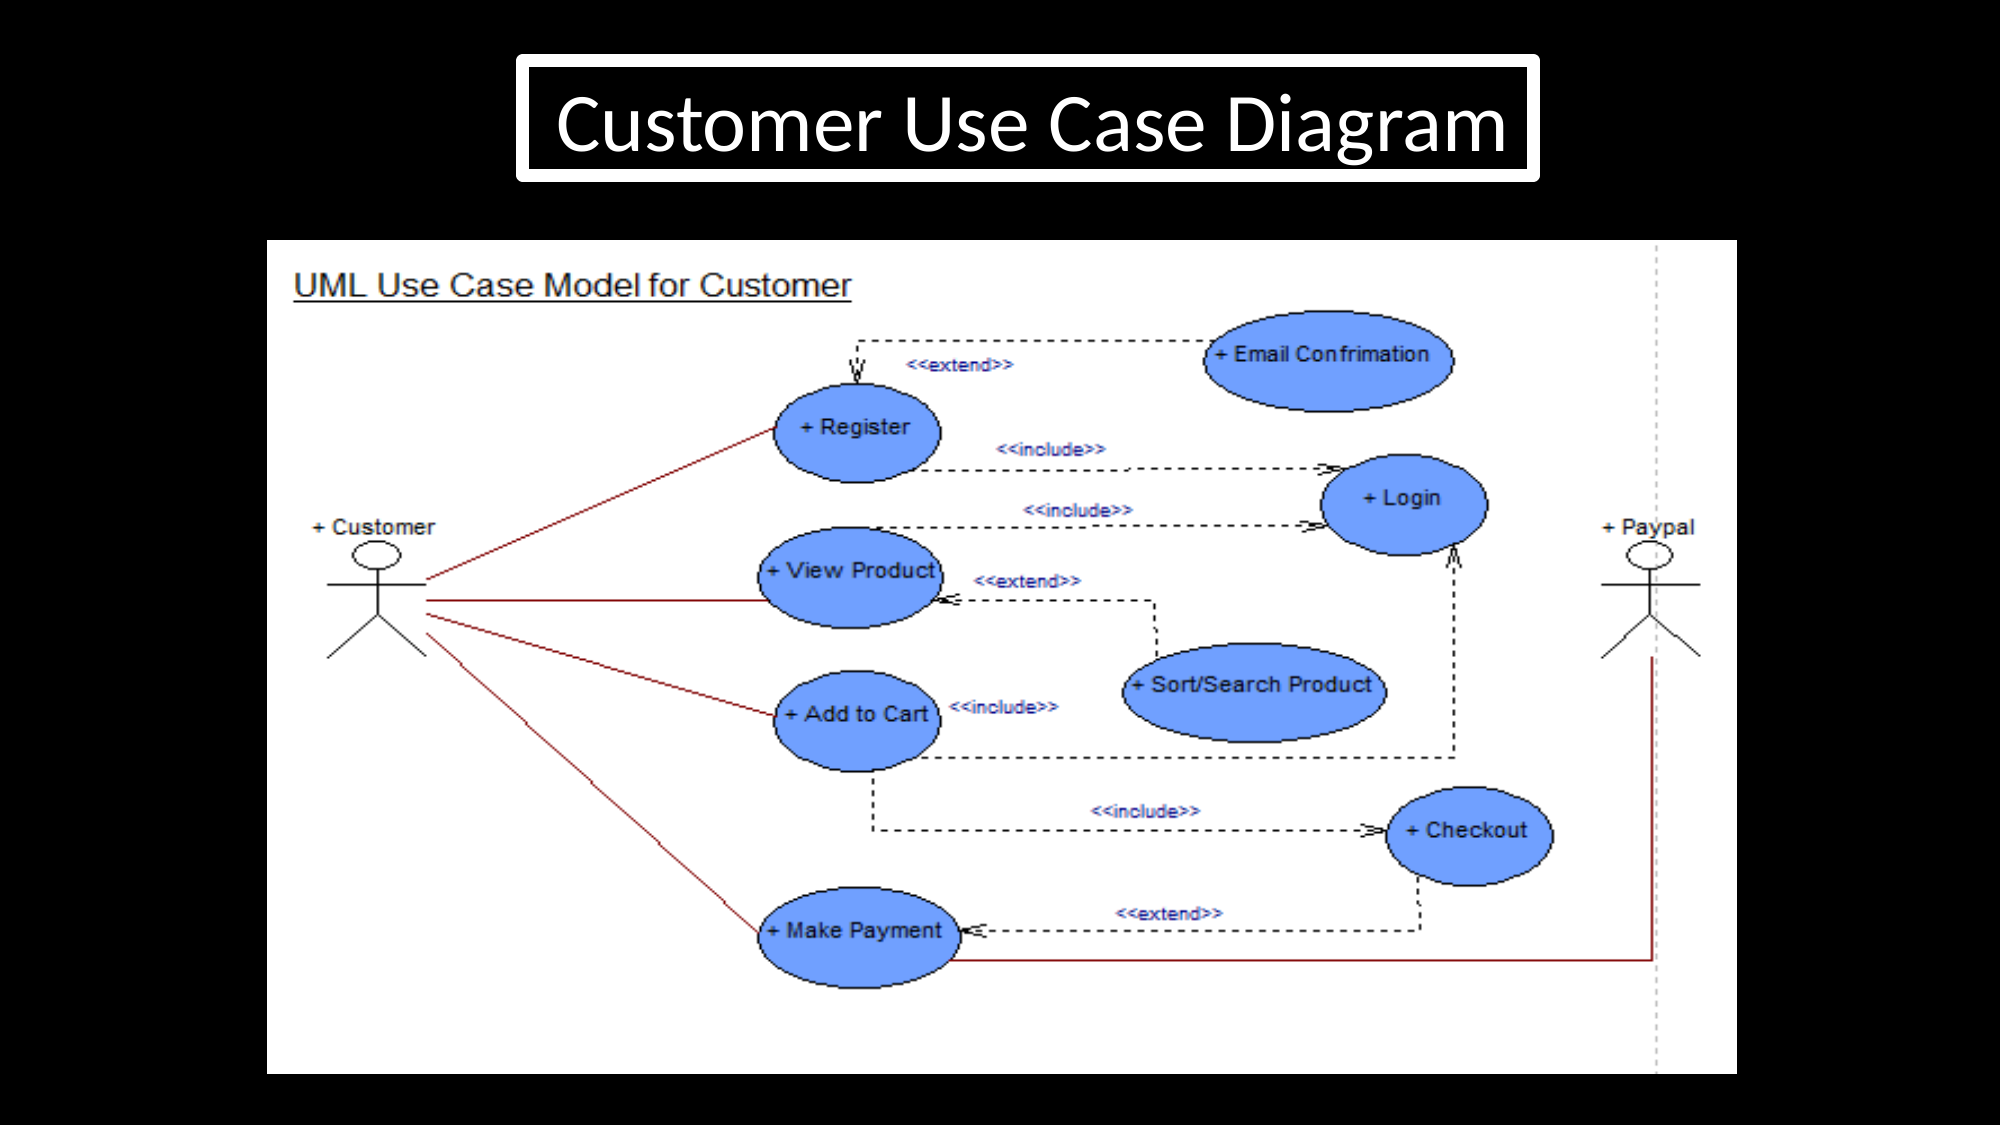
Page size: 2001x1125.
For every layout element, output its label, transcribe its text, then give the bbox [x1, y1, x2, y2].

picture [267, 240, 1737, 1074]
text_box Customer Use Case Diagram [522, 60, 1534, 176]
